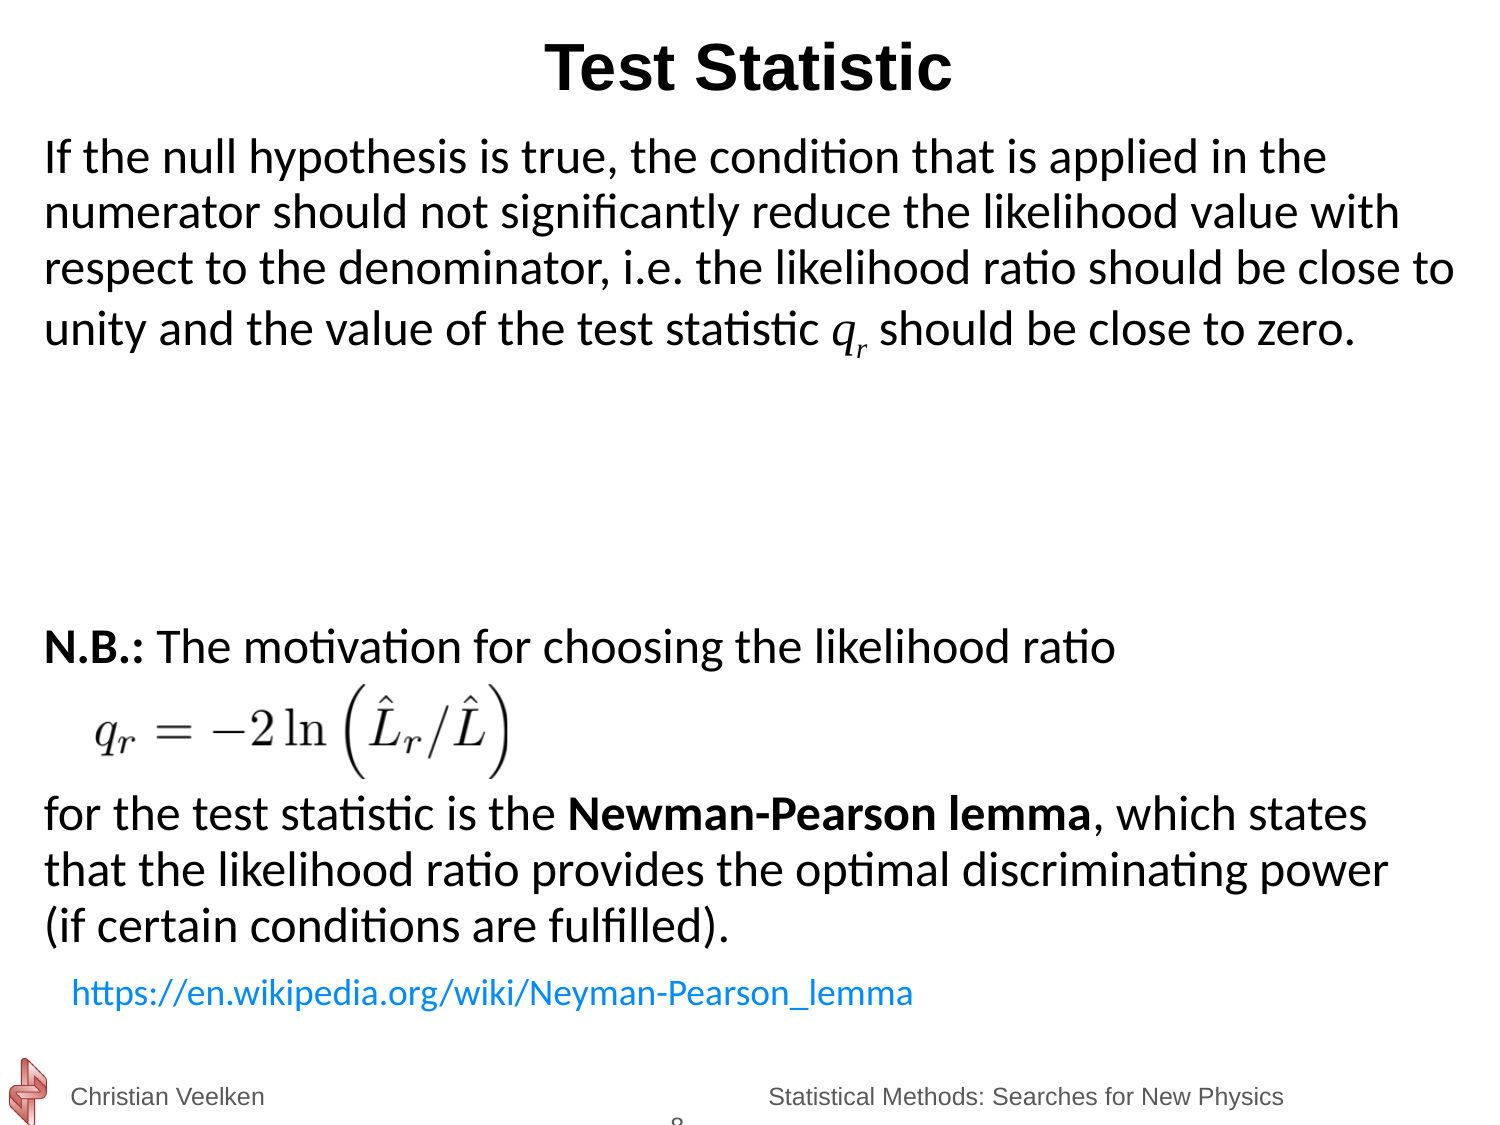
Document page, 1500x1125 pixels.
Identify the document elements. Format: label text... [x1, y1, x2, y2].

text_box https://en.wikipedia.org/wiki/Neyman-Pearson_lemma [56, 960, 996, 1021]
text_box If the null hypothesis is true, the condition that is applied in the numerator should not significantly reduce the likelihood value with respect to the denominator, i.e. the likelihood ratio should be close to unity and the value of the test statistic qr should be close to zero. [43, 113, 1459, 360]
picture [95, 683, 508, 779]
text_box N.B.: The motivation for choosing the likelihood ratio for the test statistic is the Newman-Pearson lemma, which states that the likelihood ratio provides the optimal discriminating power (if certain conditions are fulfilled). [43, 603, 1459, 954]
text_box Christian Veelken Statistical Methods: Searches for New Physics 8 [79, 1073, 1500, 1125]
picture [0, 1040, 79, 1125]
text_box Test Statistic [56, 31, 1442, 106]
